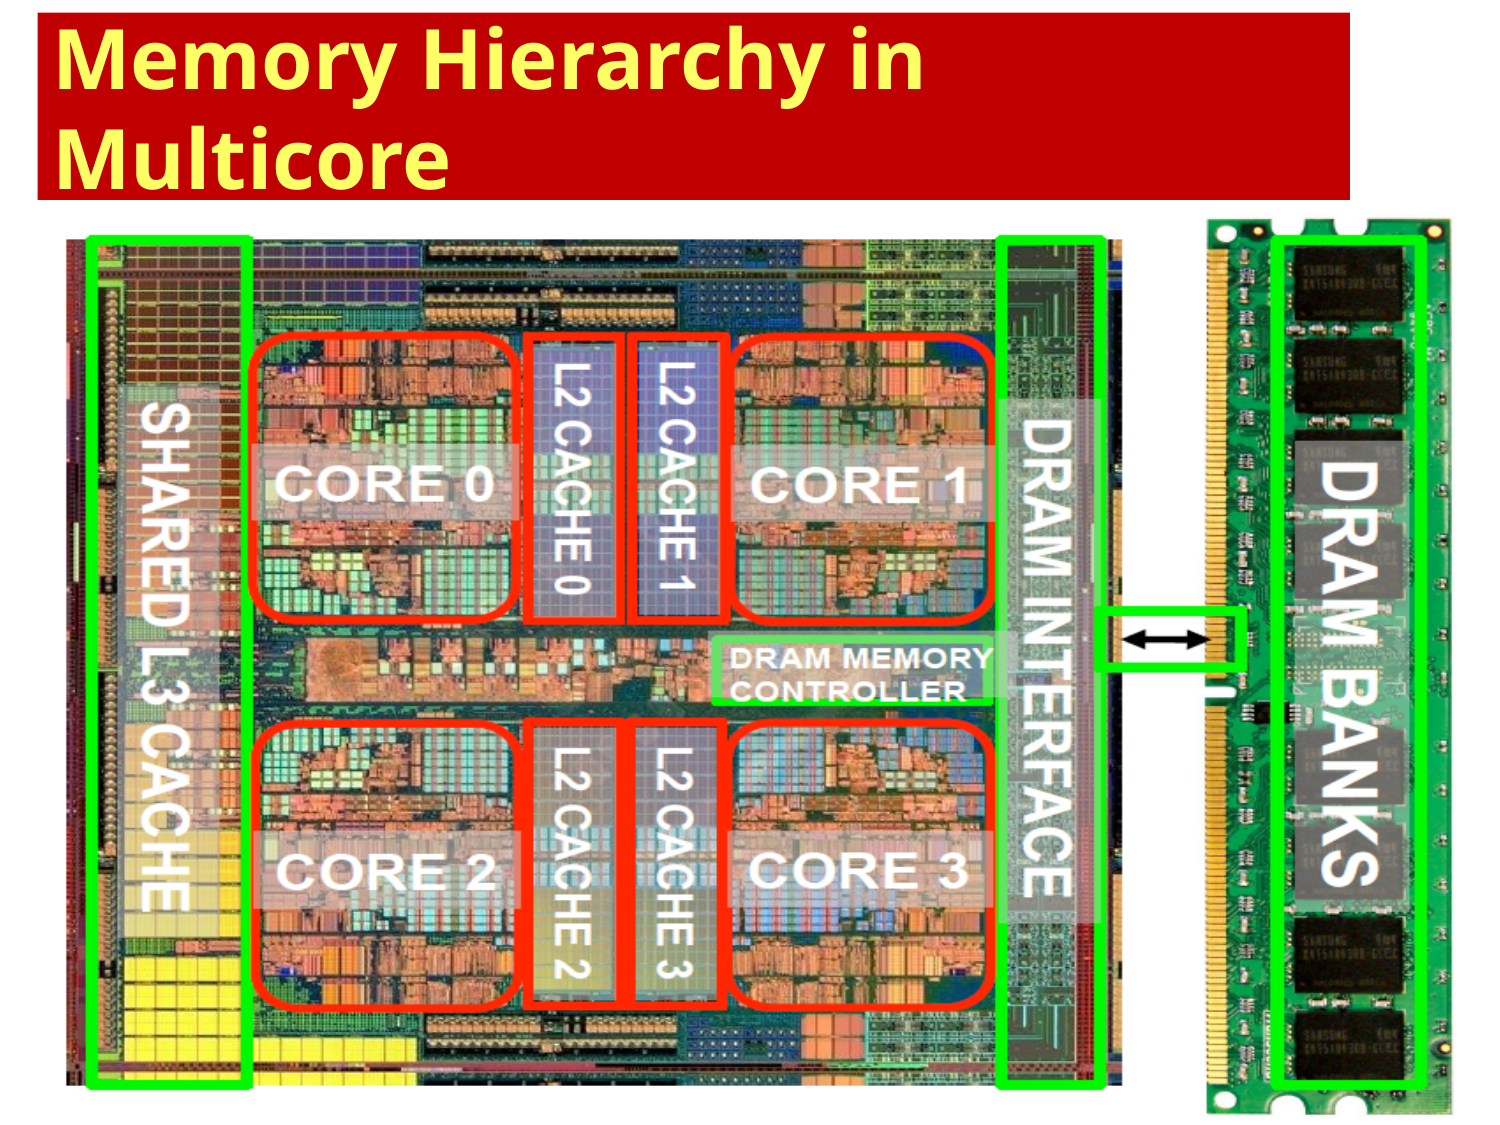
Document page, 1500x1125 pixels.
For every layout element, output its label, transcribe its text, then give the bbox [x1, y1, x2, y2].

picture [42, 212, 1475, 1125]
text_box Memory Hierarchy in Multicore [37, 12, 1350, 200]
